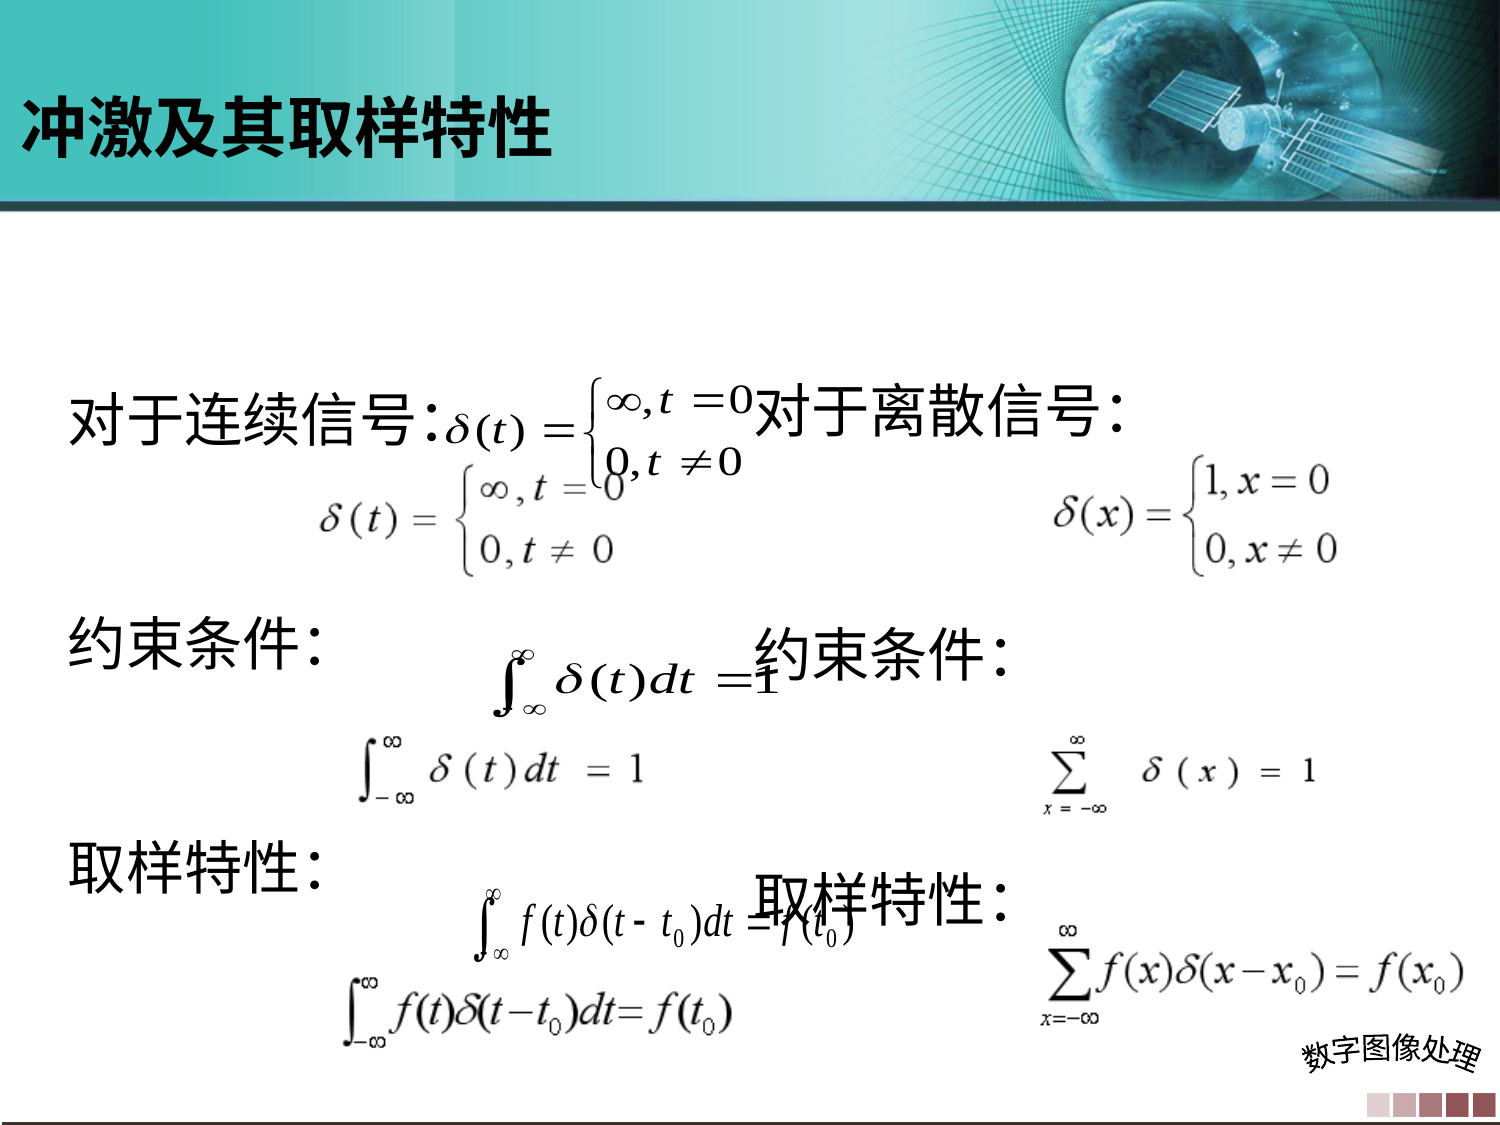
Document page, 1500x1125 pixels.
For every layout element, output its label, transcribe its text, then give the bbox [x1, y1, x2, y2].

text_box 冲激及其取样特性 [5, 78, 691, 173]
picture [1367, 1093, 1496, 1117]
picture [312, 370, 863, 1059]
text_box 对于离散信号： 约束条件： 取样特性： [738, 366, 1288, 1125]
picture [0, 0, 1500, 213]
picture [1032, 447, 1471, 1036]
text_box 对于连续信号： 约束条件： 取样特性： [53, 302, 526, 1078]
